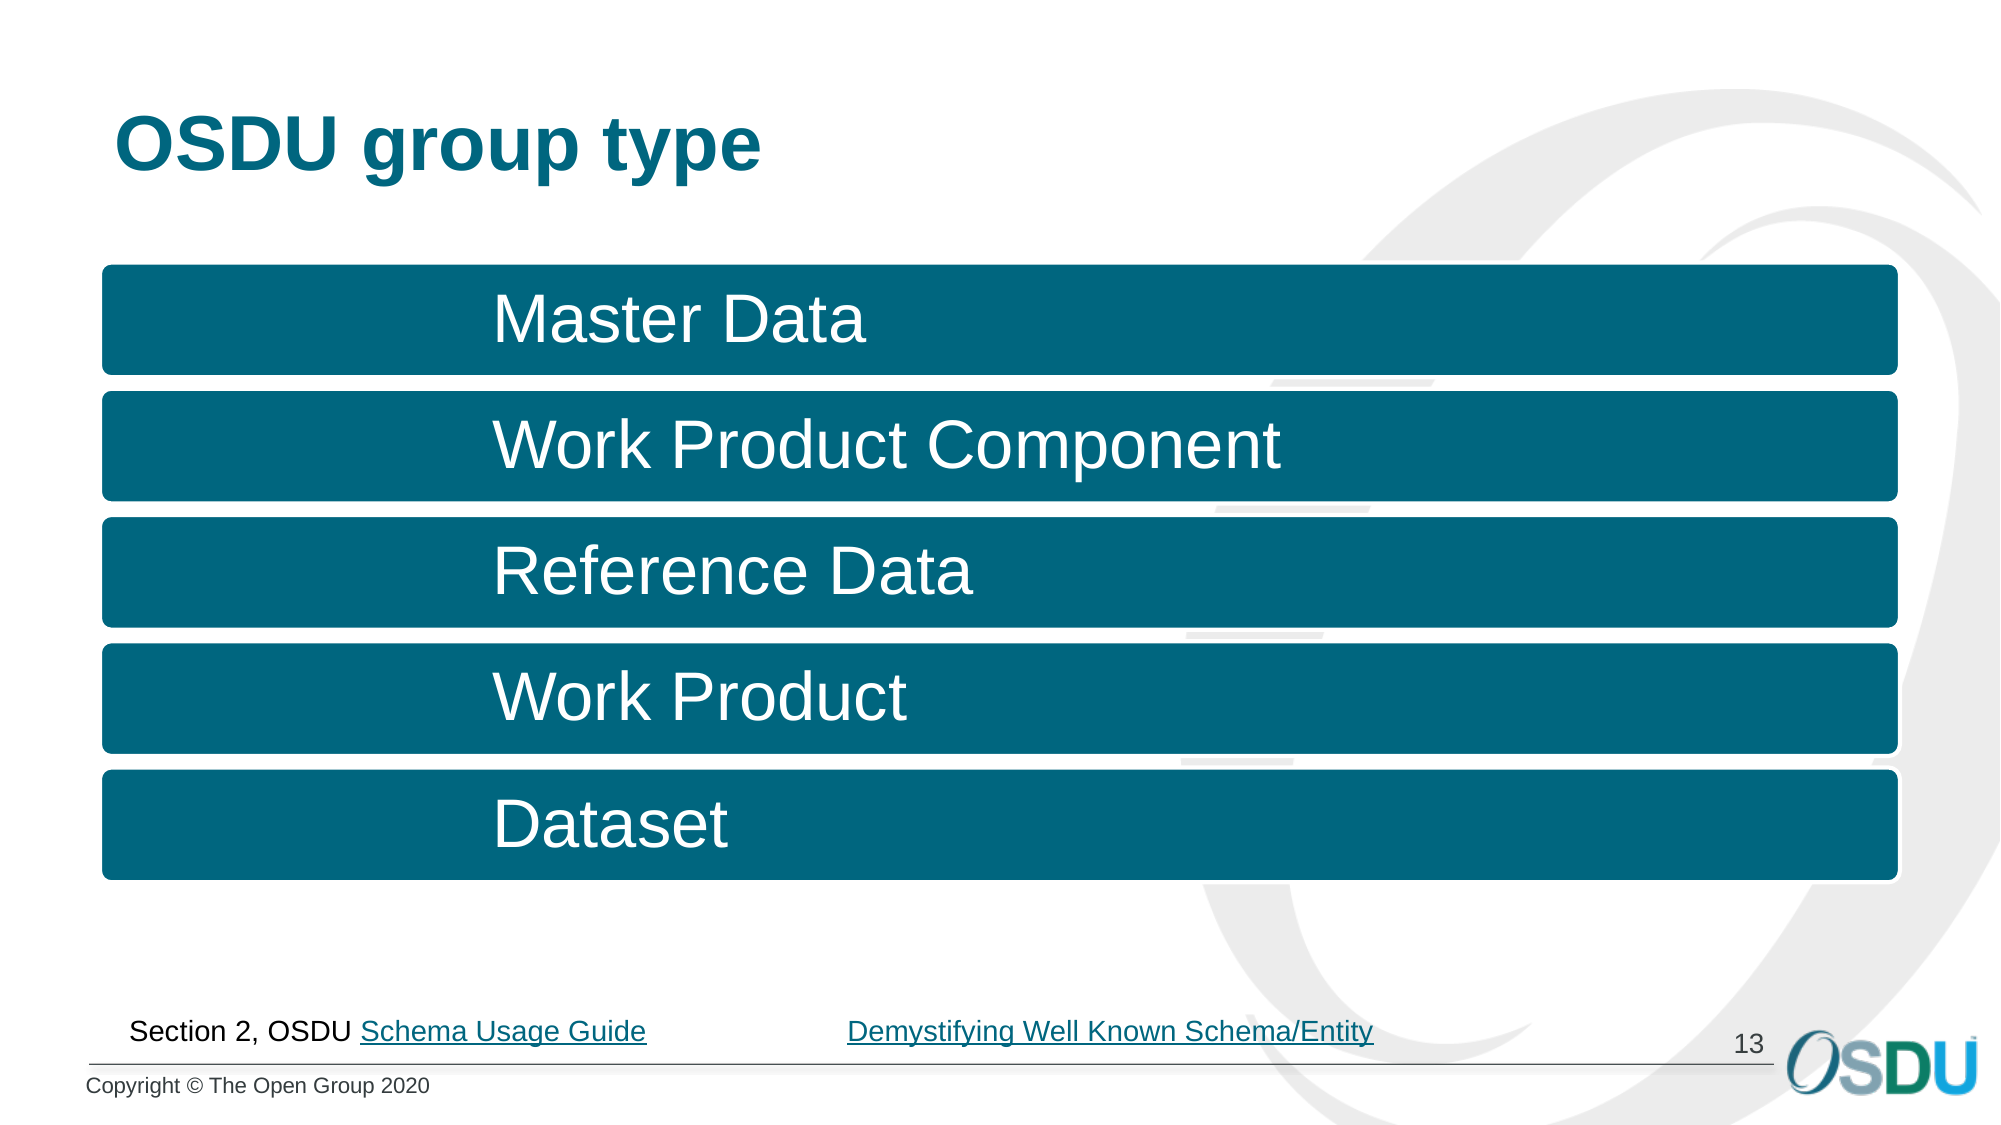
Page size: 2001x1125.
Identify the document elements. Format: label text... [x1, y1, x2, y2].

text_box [99, 262, 1901, 883]
slide_number 13 [1515, 1017, 1983, 1078]
text_box Section 2, OSDU Schema Usage Guide [114, 1004, 732, 1055]
title OSDU group type [99, 45, 1900, 233]
text_box Demystifying Well Known Schema/Entity [832, 1004, 1549, 1055]
picture [1782, 1078, 1983, 1105]
